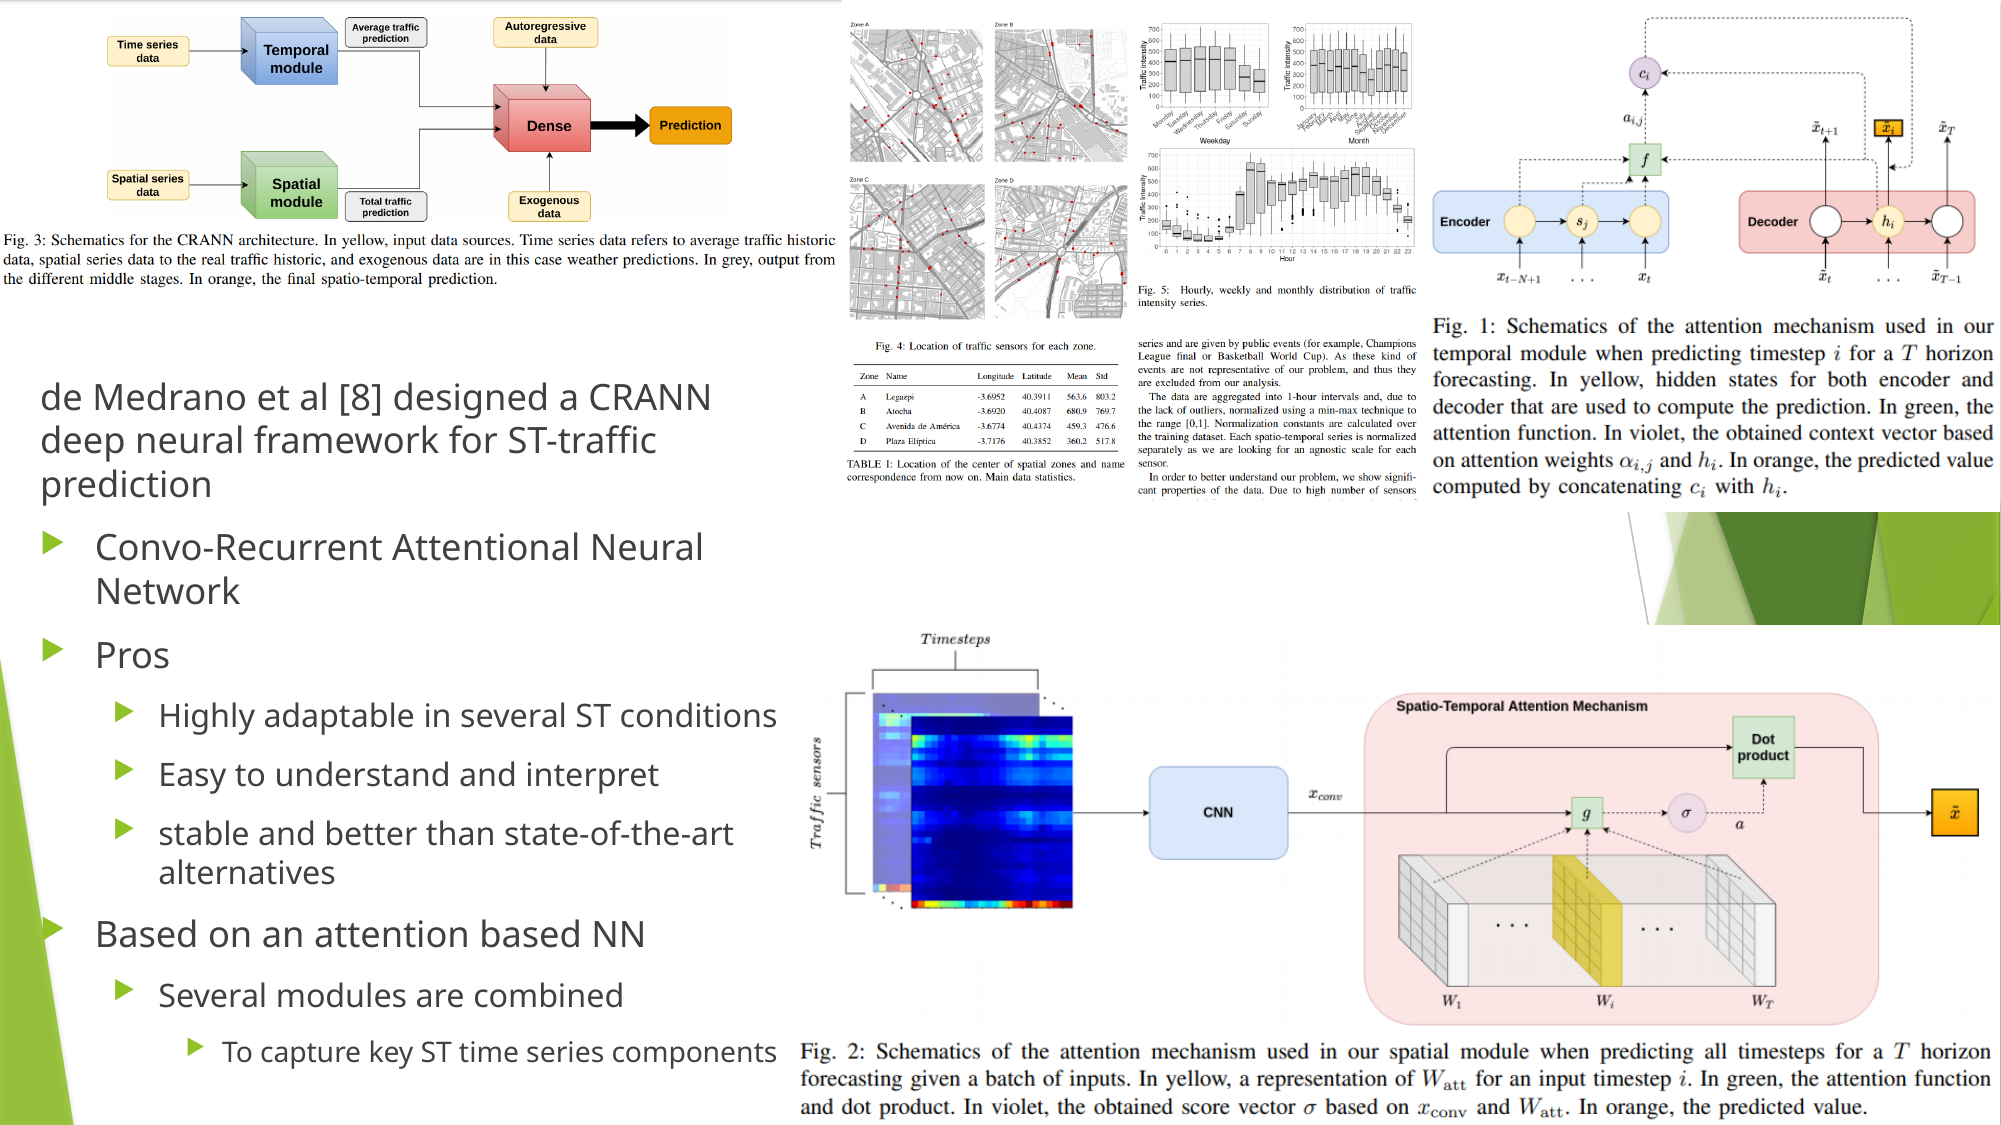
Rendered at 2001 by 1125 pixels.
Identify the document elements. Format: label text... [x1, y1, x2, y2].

list de Medrano et al [8] designed a CRANN deep neural framework for ST-traffic prediction Convo-Recurrent Attentional Neural Network Pros Highly adaptable in several ST conditions Easy to understand and interpret stable and better than state-of-the-art alternatives Based on an attention based NN Several modules are combined To capture key ST time series components [25, 366, 794, 1102]
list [0, 0, 843, 293]
picture [841, 9, 1422, 501]
picture [1424, 0, 2000, 512]
picture [792, 624, 2000, 1125]
